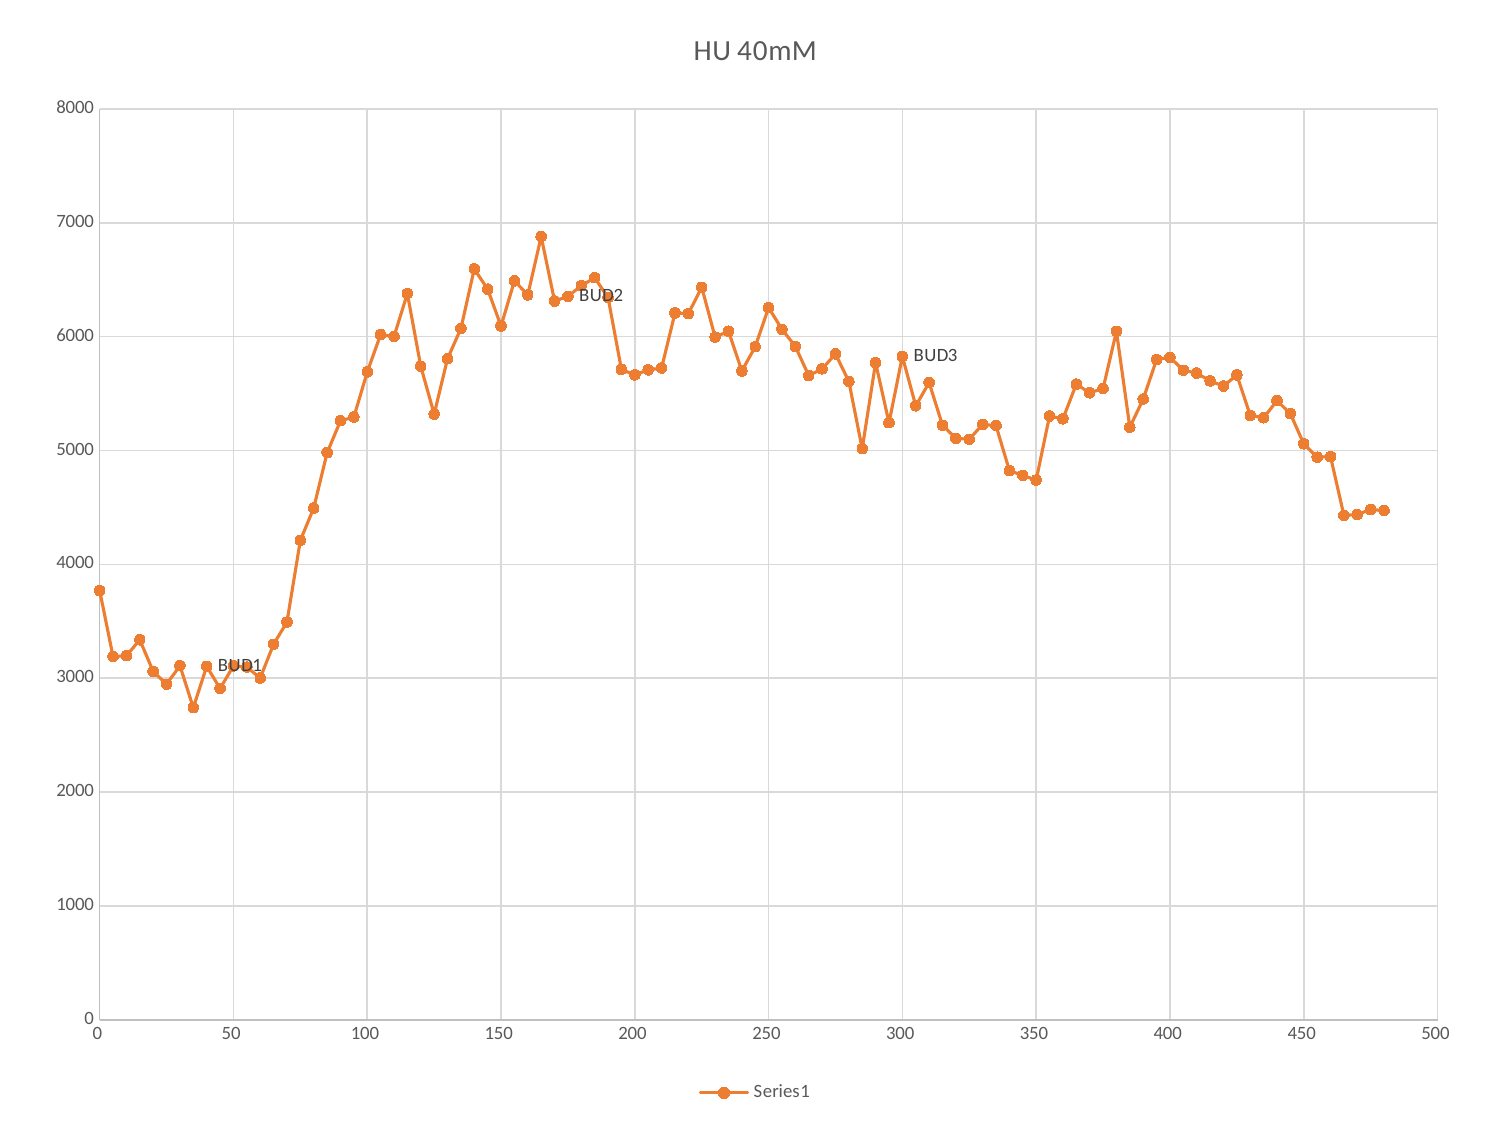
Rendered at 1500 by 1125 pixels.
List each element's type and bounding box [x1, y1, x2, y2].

chart [27, 0, 1484, 1109]
